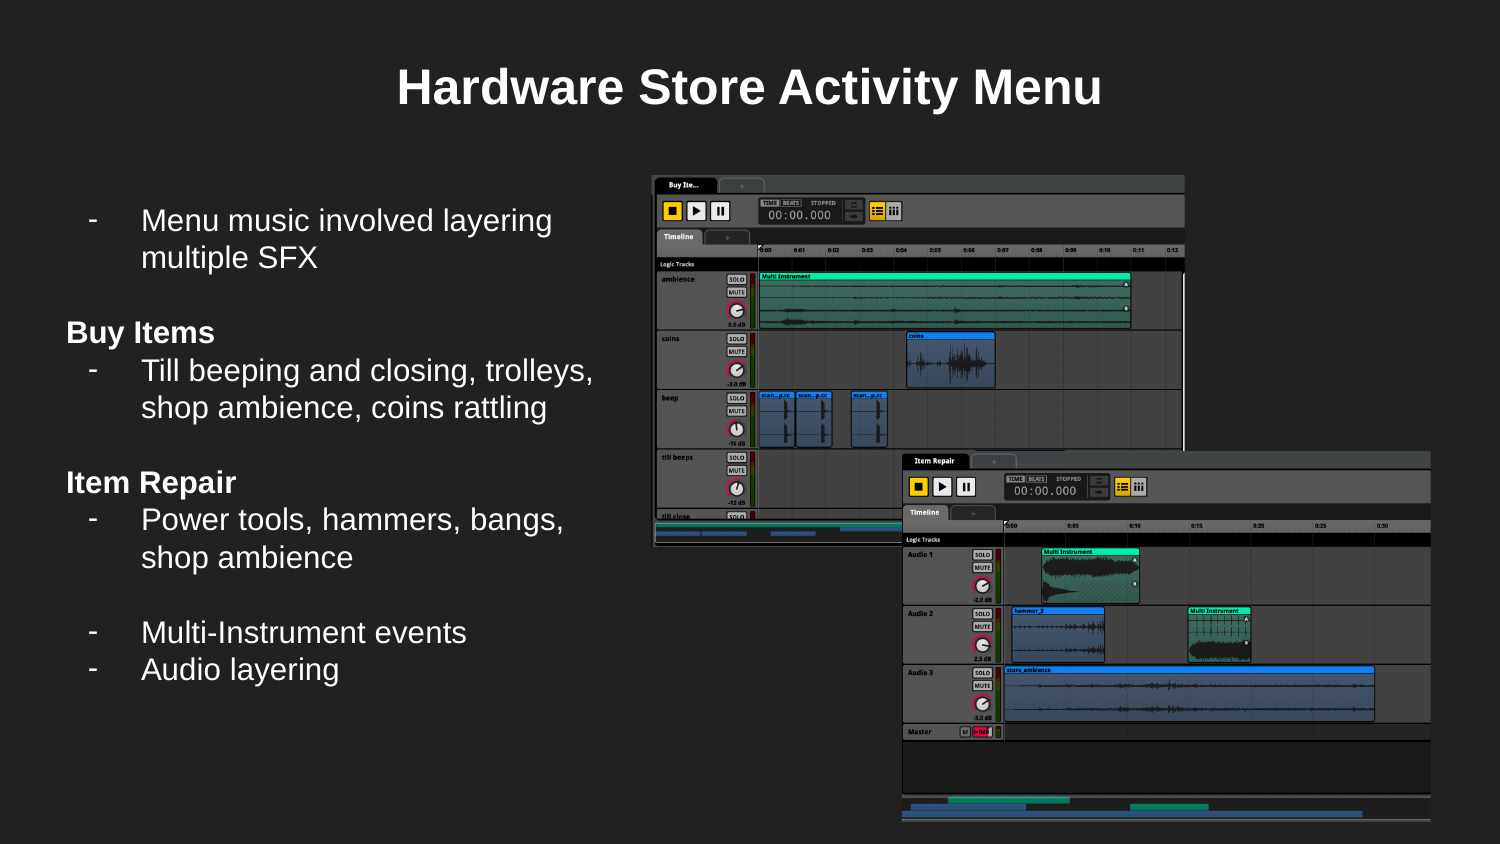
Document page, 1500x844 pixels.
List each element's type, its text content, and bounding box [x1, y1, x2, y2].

subtitle Menu music involved layering multiple SFX Buy Items Till beeping and closing, trolleys, shop ambience, coins rattling Item Repair Power tools, hammers, bangs, shop ambience Multi-Instrument events Audio layering [51, 185, 634, 784]
title Hardware Store Activity Menu [51, 57, 1449, 130]
picture [650, 175, 1431, 823]
